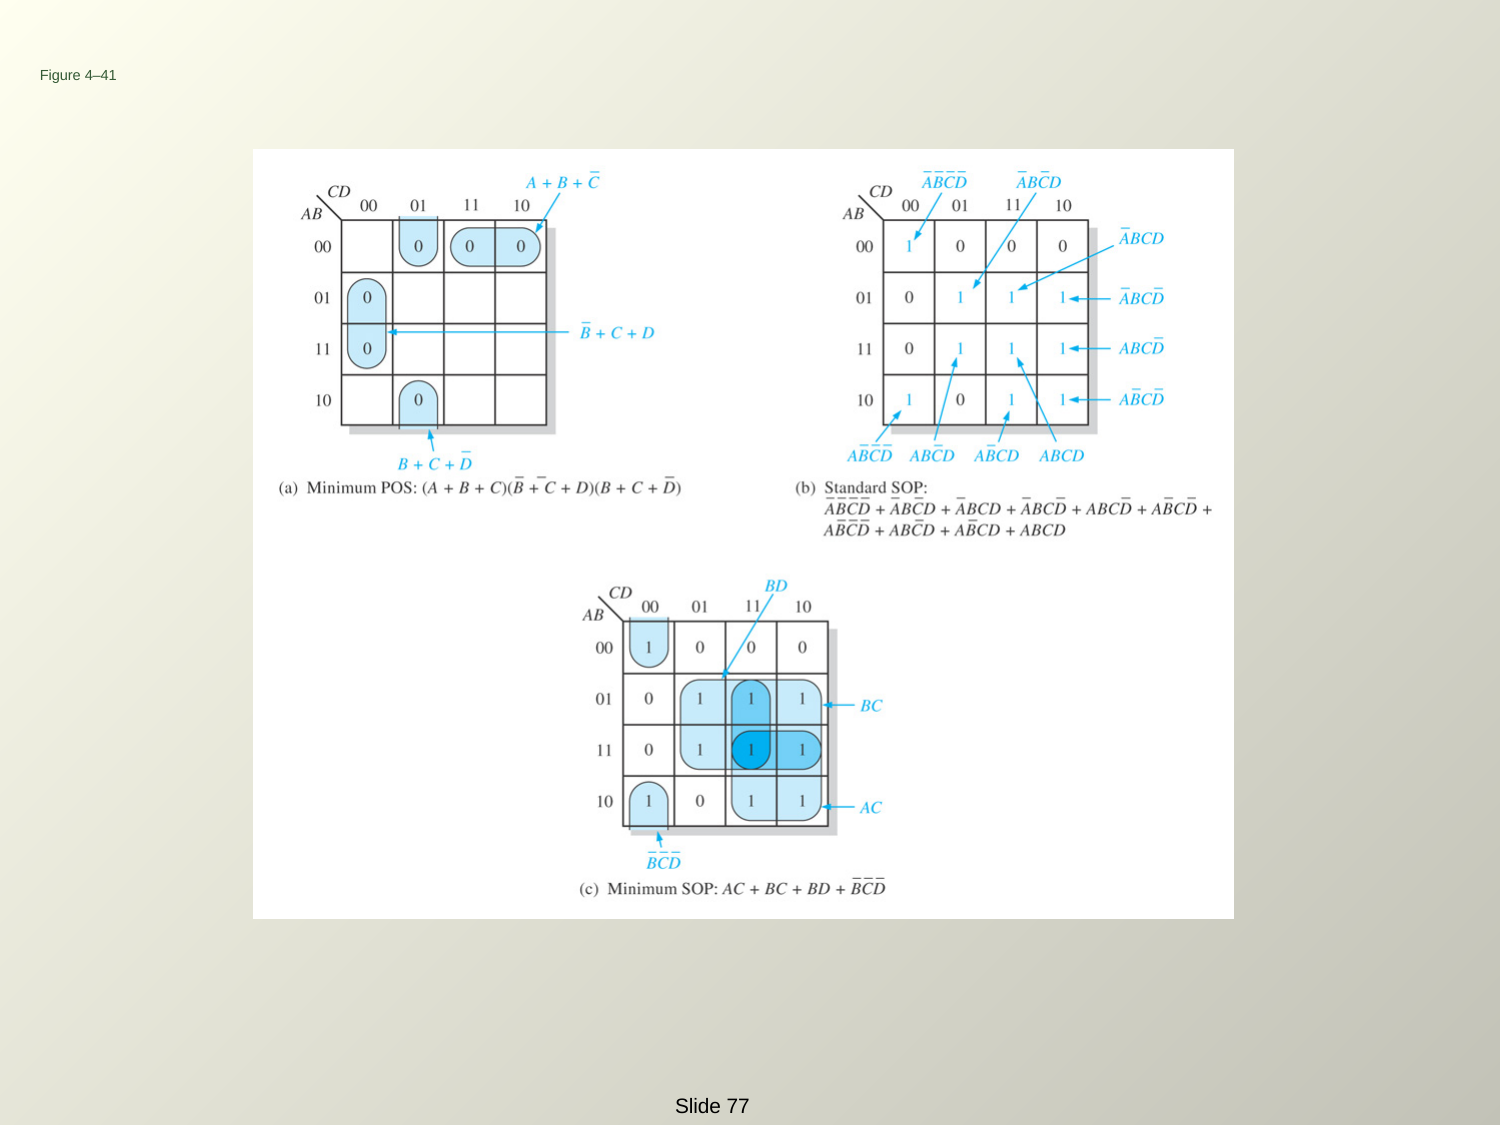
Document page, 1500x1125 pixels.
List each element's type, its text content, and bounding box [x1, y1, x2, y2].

title Figure 4–41 [24, 37, 1463, 113]
picture [253, 149, 1234, 919]
